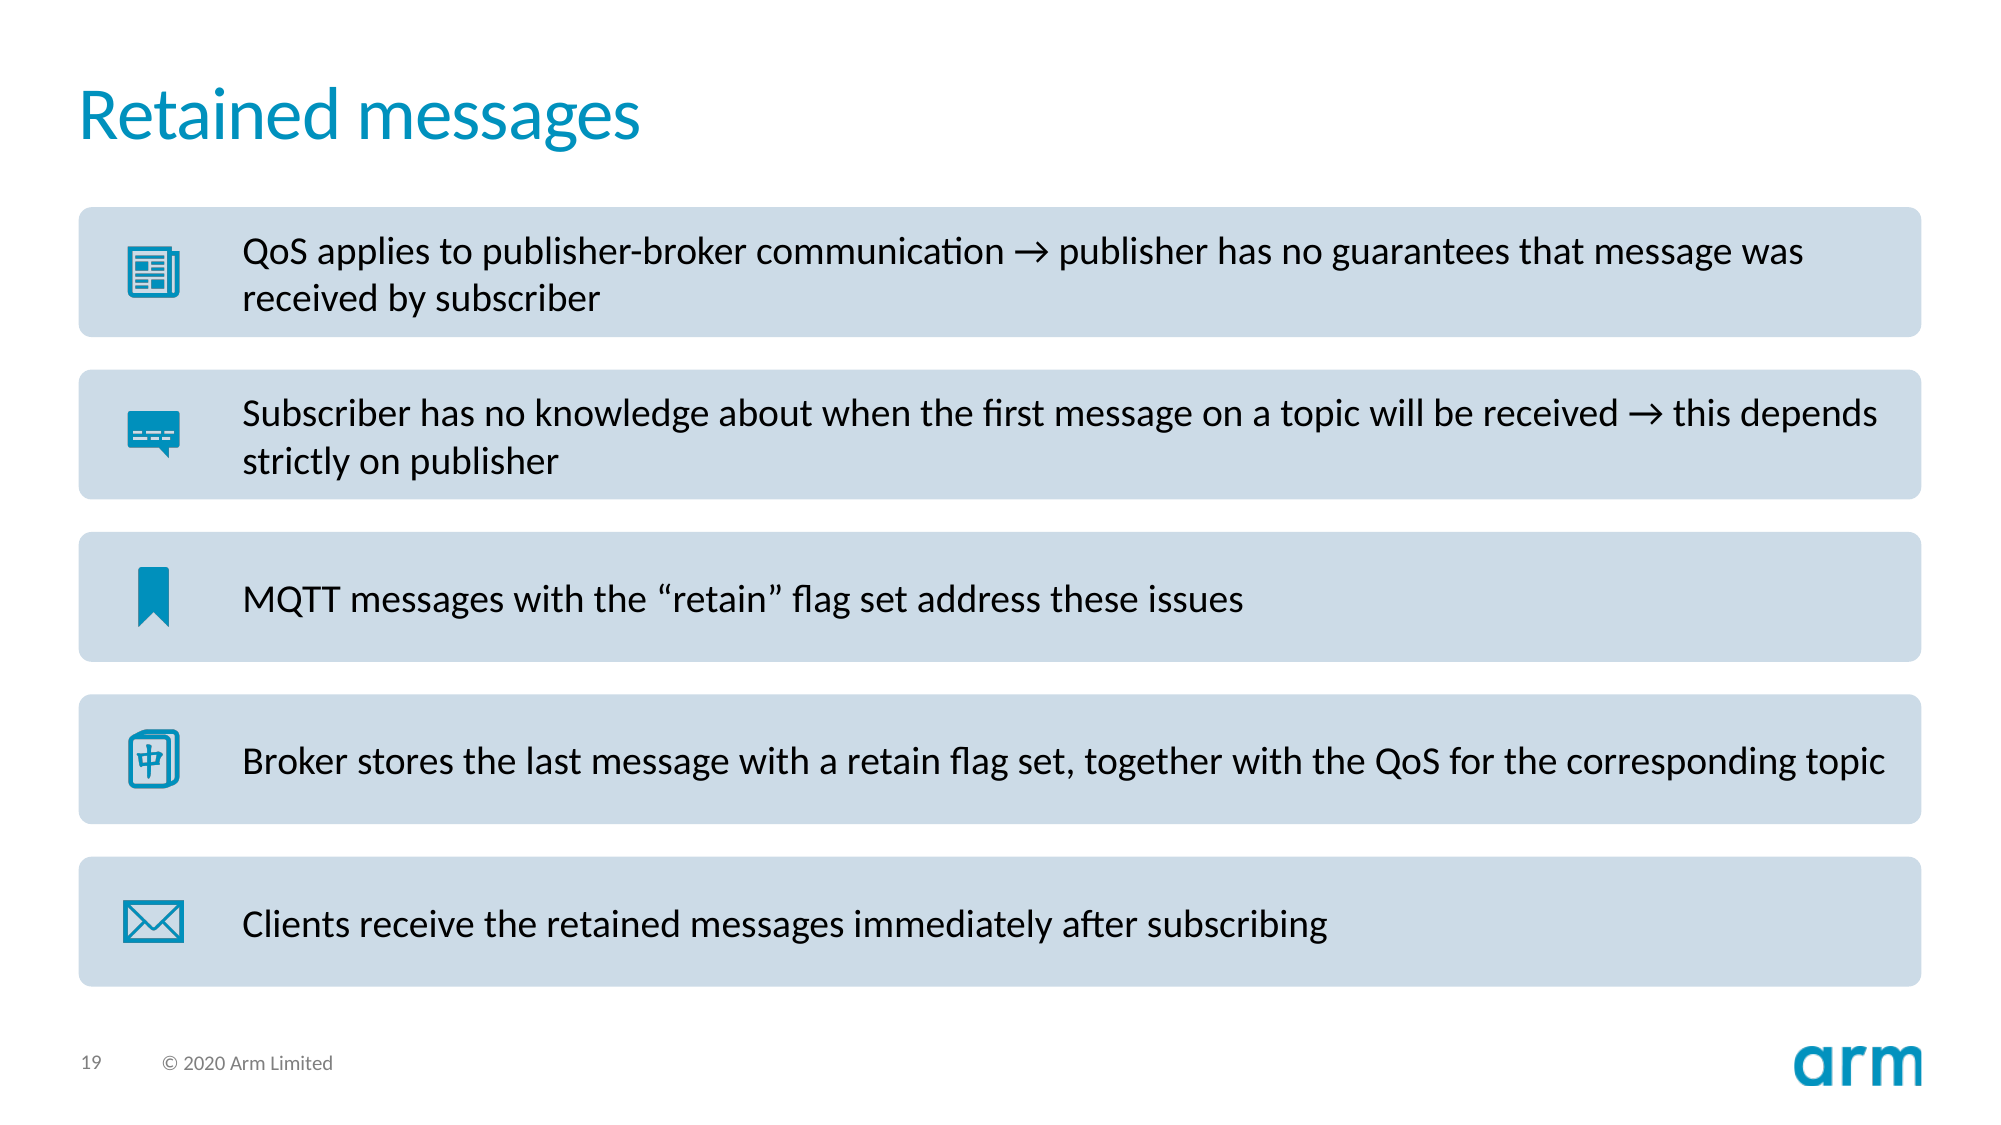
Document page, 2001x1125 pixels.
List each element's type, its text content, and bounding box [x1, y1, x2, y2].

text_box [78, 206, 1922, 988]
title Retained messages [78, 78, 1922, 186]
